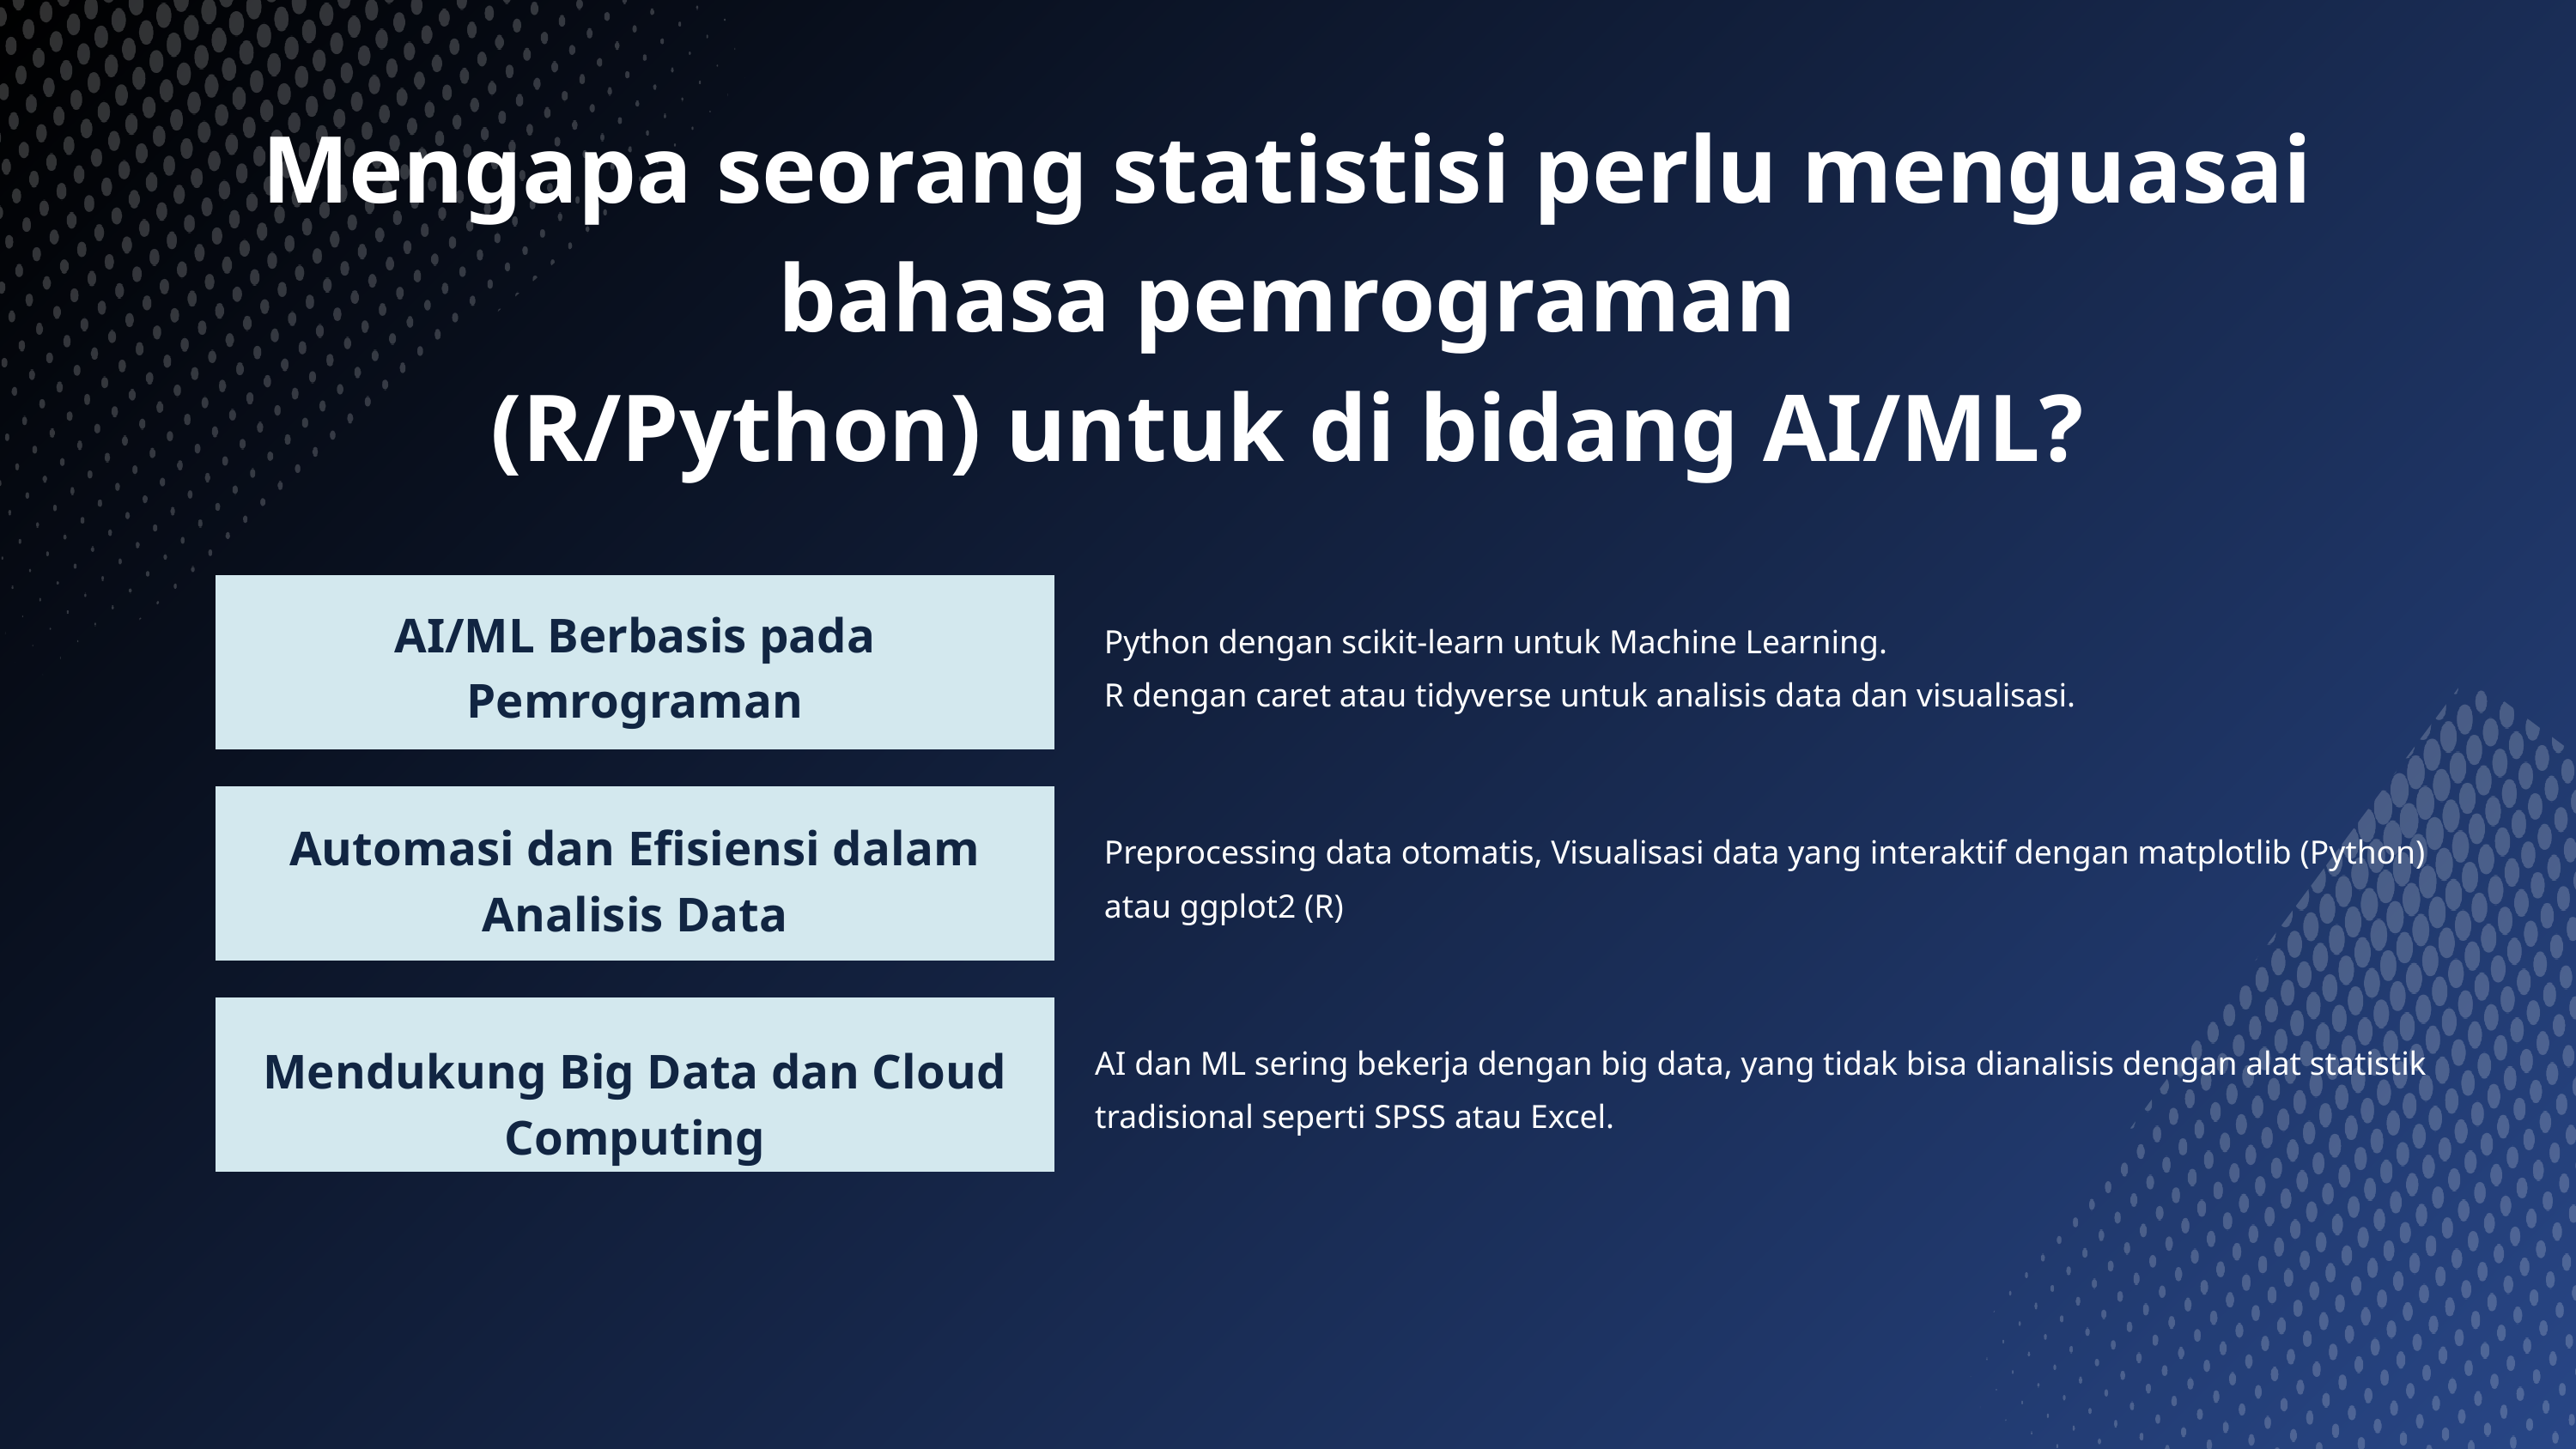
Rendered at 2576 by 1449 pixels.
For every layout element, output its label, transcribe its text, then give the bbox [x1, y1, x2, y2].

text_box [215, 997, 1055, 1173]
text_box [0, 0, 780, 724]
text_box AI dan ML sering bekerja dengan big data, yang tidak bisa dianalisis dengan alat statistik tradisional seperti SPSS atau Excel. [1095, 1028, 2432, 1136]
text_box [215, 785, 1055, 961]
text_box Preprocessing data otomatis, Visualisasi data yang interaktif dengan matplotlib (Python) atau ggplot2 (R) [1103, 817, 2432, 925]
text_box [215, 575, 1055, 750]
text_box Python dengan scikit-learn untuk Machine Learning. R dengan caret atau tidyverse untuk analisis data dan visualisasi. [1103, 606, 2432, 713]
text_box [1891, 674, 2576, 1449]
text_box Mengapa seorang statistisi perlu menguasai bahasa pemrograman (R/Python) untuk di bidang AI/ML? [93, 91, 2483, 481]
